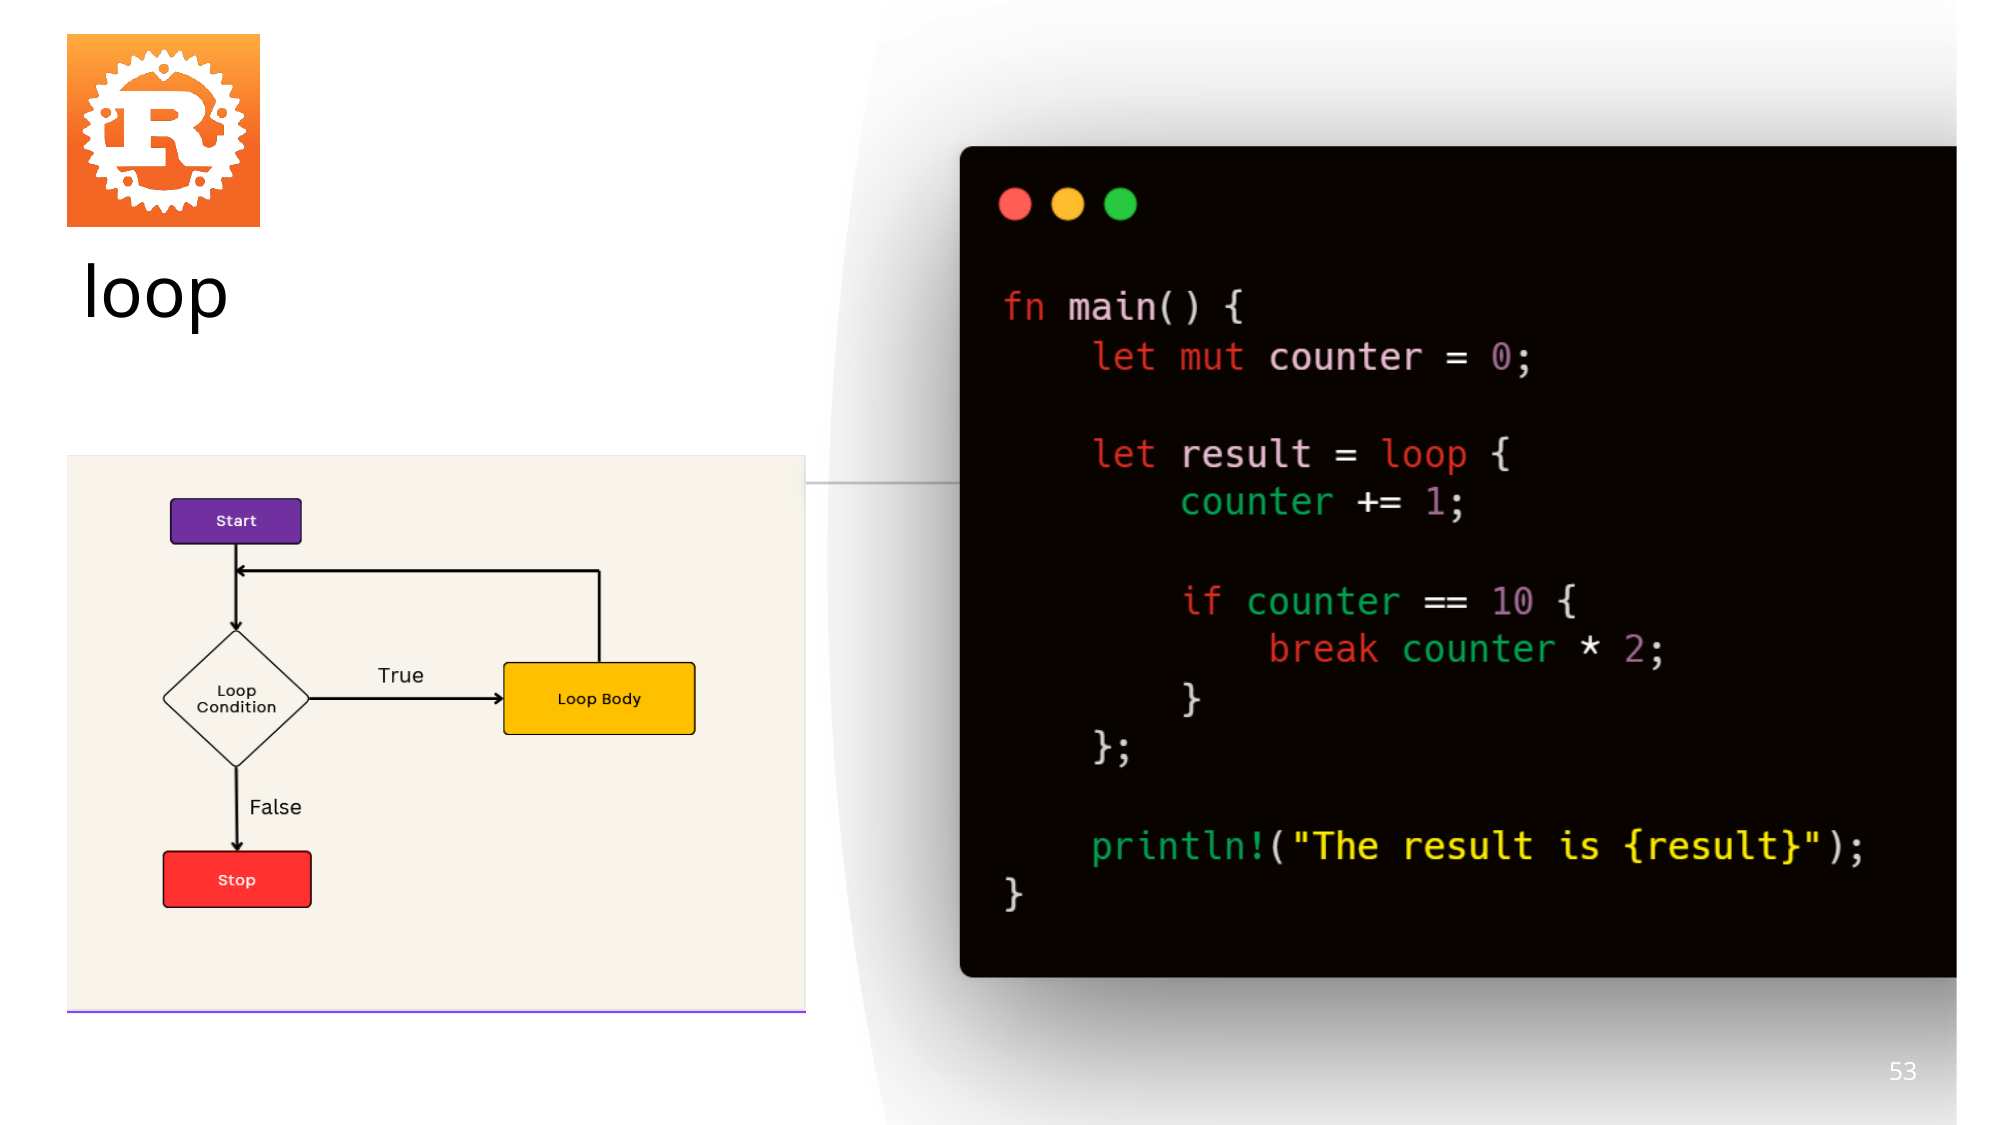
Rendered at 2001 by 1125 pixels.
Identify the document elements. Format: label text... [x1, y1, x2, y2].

title loop [67, 161, 804, 341]
picture [67, 34, 260, 227]
picture [827, 0, 1957, 1125]
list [67, 455, 806, 1014]
